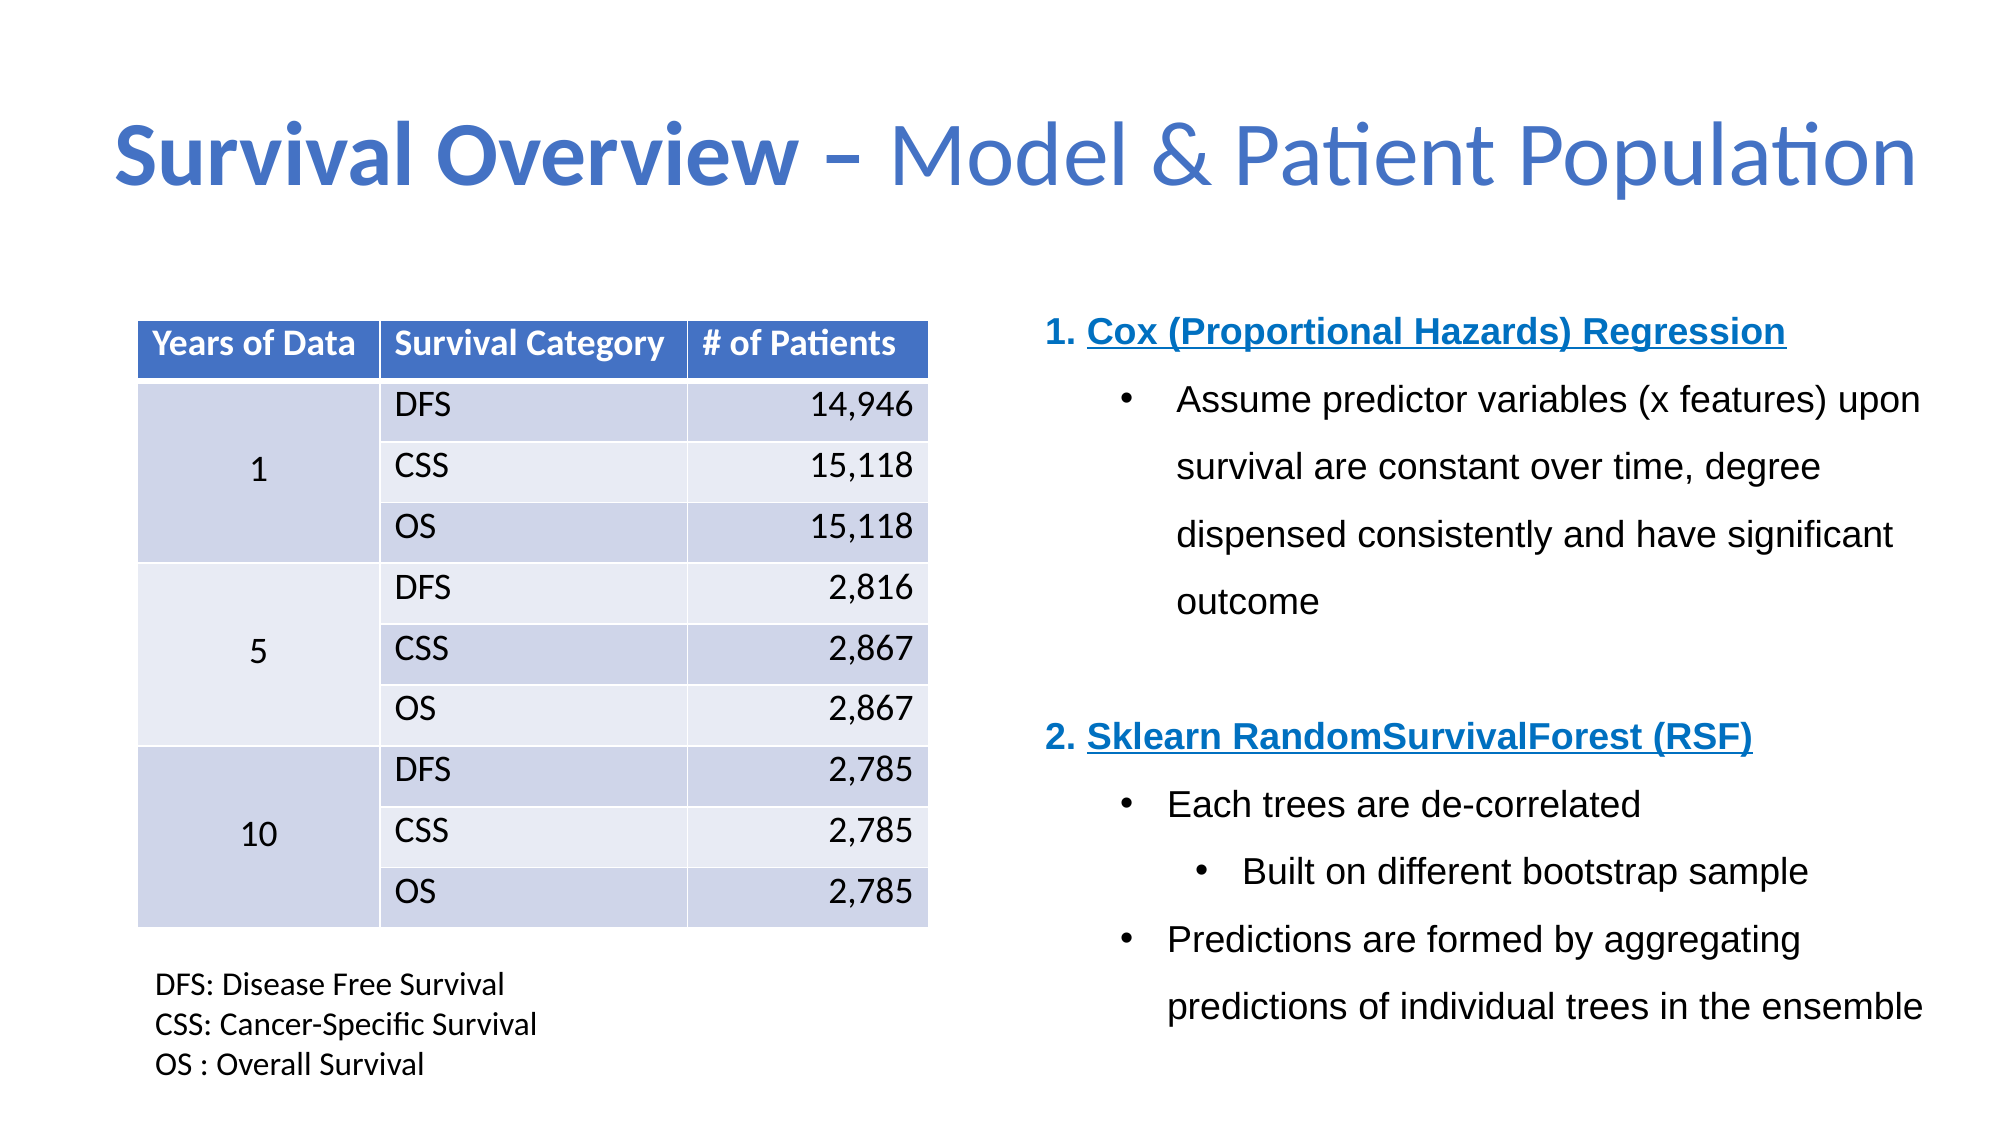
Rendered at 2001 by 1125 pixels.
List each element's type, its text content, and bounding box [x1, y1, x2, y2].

table_cell DFS [381, 564, 687, 623]
table_cell DFS [381, 747, 687, 806]
table_cell 2,867 [688, 686, 928, 745]
table_cell 2,785 [688, 868, 928, 927]
table_cell 15,118 [688, 503, 928, 562]
table_cell 5 [138, 564, 379, 745]
title Survival Overview – Model & Patient Population [99, 46, 1962, 265]
table_cell CSS [381, 625, 687, 684]
table_cell 15,118 [688, 443, 928, 502]
text_box DFS: Disease Free Survival CSS: Cancer-Specific Survival OS : Overall Survival [140, 954, 554, 1090]
table_header # of Patients [688, 321, 928, 378]
table_cell 2,785 [688, 747, 928, 806]
table_cell 2,816 [688, 564, 928, 623]
table_cell CSS [381, 808, 687, 867]
table_cell 1 [138, 384, 379, 562]
table_cell 2,785 [688, 808, 928, 867]
table_cell OS [381, 503, 687, 562]
table_cell CSS [381, 443, 687, 502]
text_box 1. Cox (Proportional Hazards) Regression Assume predictor variables (x features) upon survival are constant over time, degree dispensed consistently and have significant outcome 2. Sklearn RandomSurvivalForest (RSF) Each trees are de-correlated Built on different bootstrap sample Predictions are formed by aggregating predictions of individual trees in the ensemble [1030, 277, 1953, 1125]
table_cell 14,946 [688, 384, 928, 441]
table_header Years of Data [138, 321, 379, 378]
table_cell OS [381, 868, 687, 927]
table_cell 2,867 [688, 625, 928, 684]
table_header Survival Category [381, 321, 687, 378]
table_cell OS [381, 686, 687, 745]
table_cell 10 [138, 747, 379, 927]
table_cell DFS [381, 384, 687, 441]
